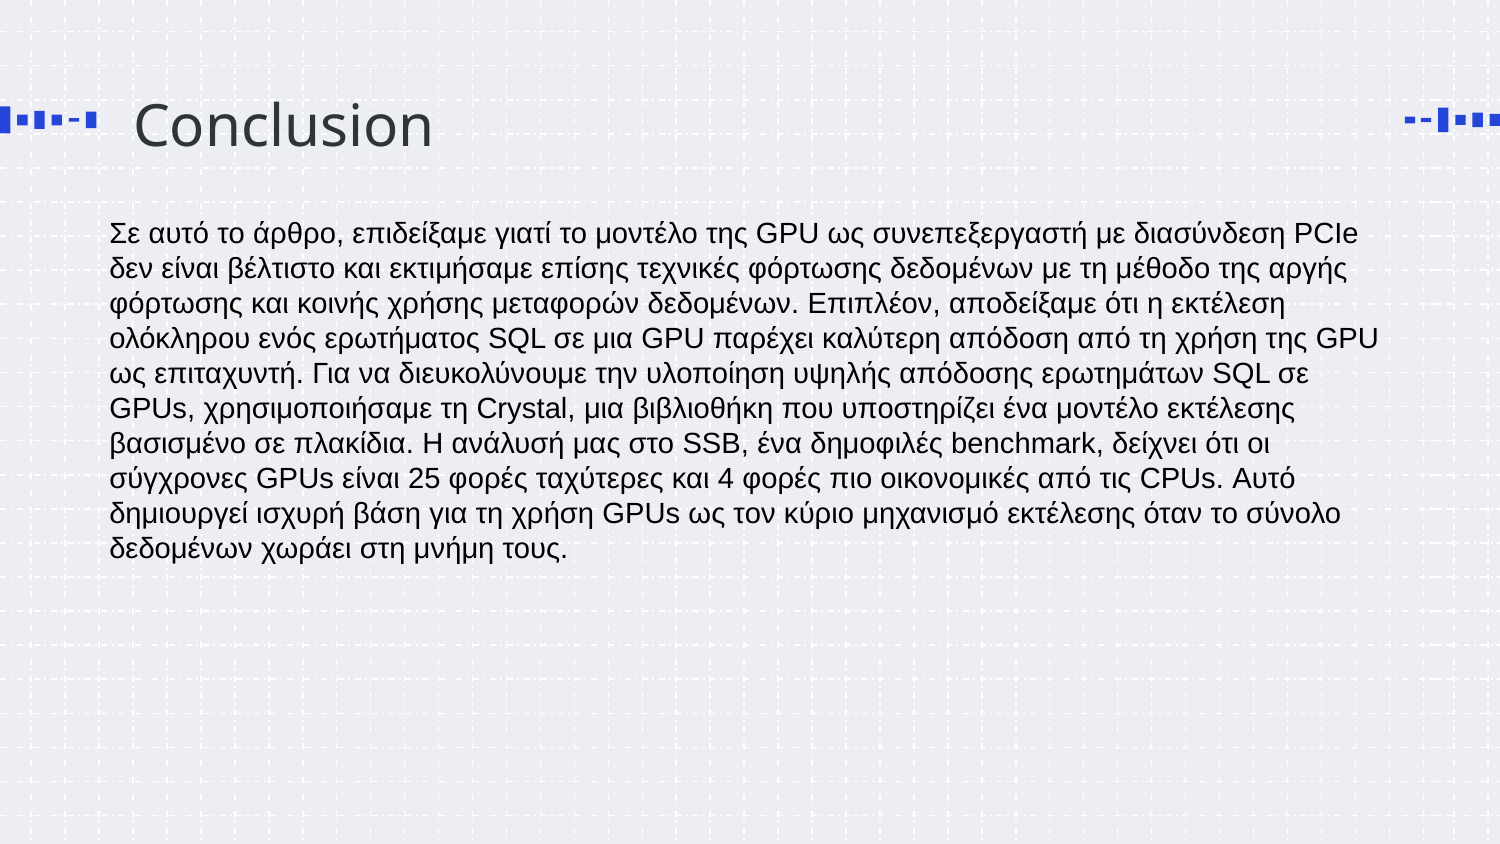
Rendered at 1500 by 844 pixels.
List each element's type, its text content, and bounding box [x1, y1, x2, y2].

title Conclusion [118, 72, 1382, 167]
text_box Σε αυτό το άρθρο, επιδείξαμε γιατί το μοντέλο της GPU ως συνεπεξεργαστή με διασύνδεση PCIe δεν είναι βέλτιστο και εκτιμήσαμε επίσης τεχνικές φόρτωσης δεδομένων με τη μέθοδο της αργής φόρτωσης και κοινής χρήσης μεταφορών δεδομένων. Επιπλέον, αποδείξαμε ότι η εκτέλεση ολόκληρου ενός ερωτήματος SQL σε μια GPU παρέχει καλύτερη απόδοση από τη χρήση της GPU ως επιταχυντή. Για να διευκολύνουμε την υλοποίηση υψηλής απόδοσης ερωτημάτων SQL σε GPUs, χρησιμοποιήσαμε τη Crystal, μια βιβλιοθήκη που υποστηρίζει ένα μοντέλο εκτέλεσης βασισμένο σε πλακίδια. Η ανάλυσή μας στο SSB, ένα δημοφιλές benchmark, δείχνει ότι οι σύγχρονες GPUs είναι 25 φορές ταχύτερες και 4 φορές πιο οικονομικές από τις CPUs. Αυτό δημιουργεί ισχυρή βάση για τη χρήση GPUs ως τον κύριο μηχανισμό εκτέλεσης όταν το σύνολο δεδομένων χωράει στη μνήμη τους. [94, 207, 1406, 572]
